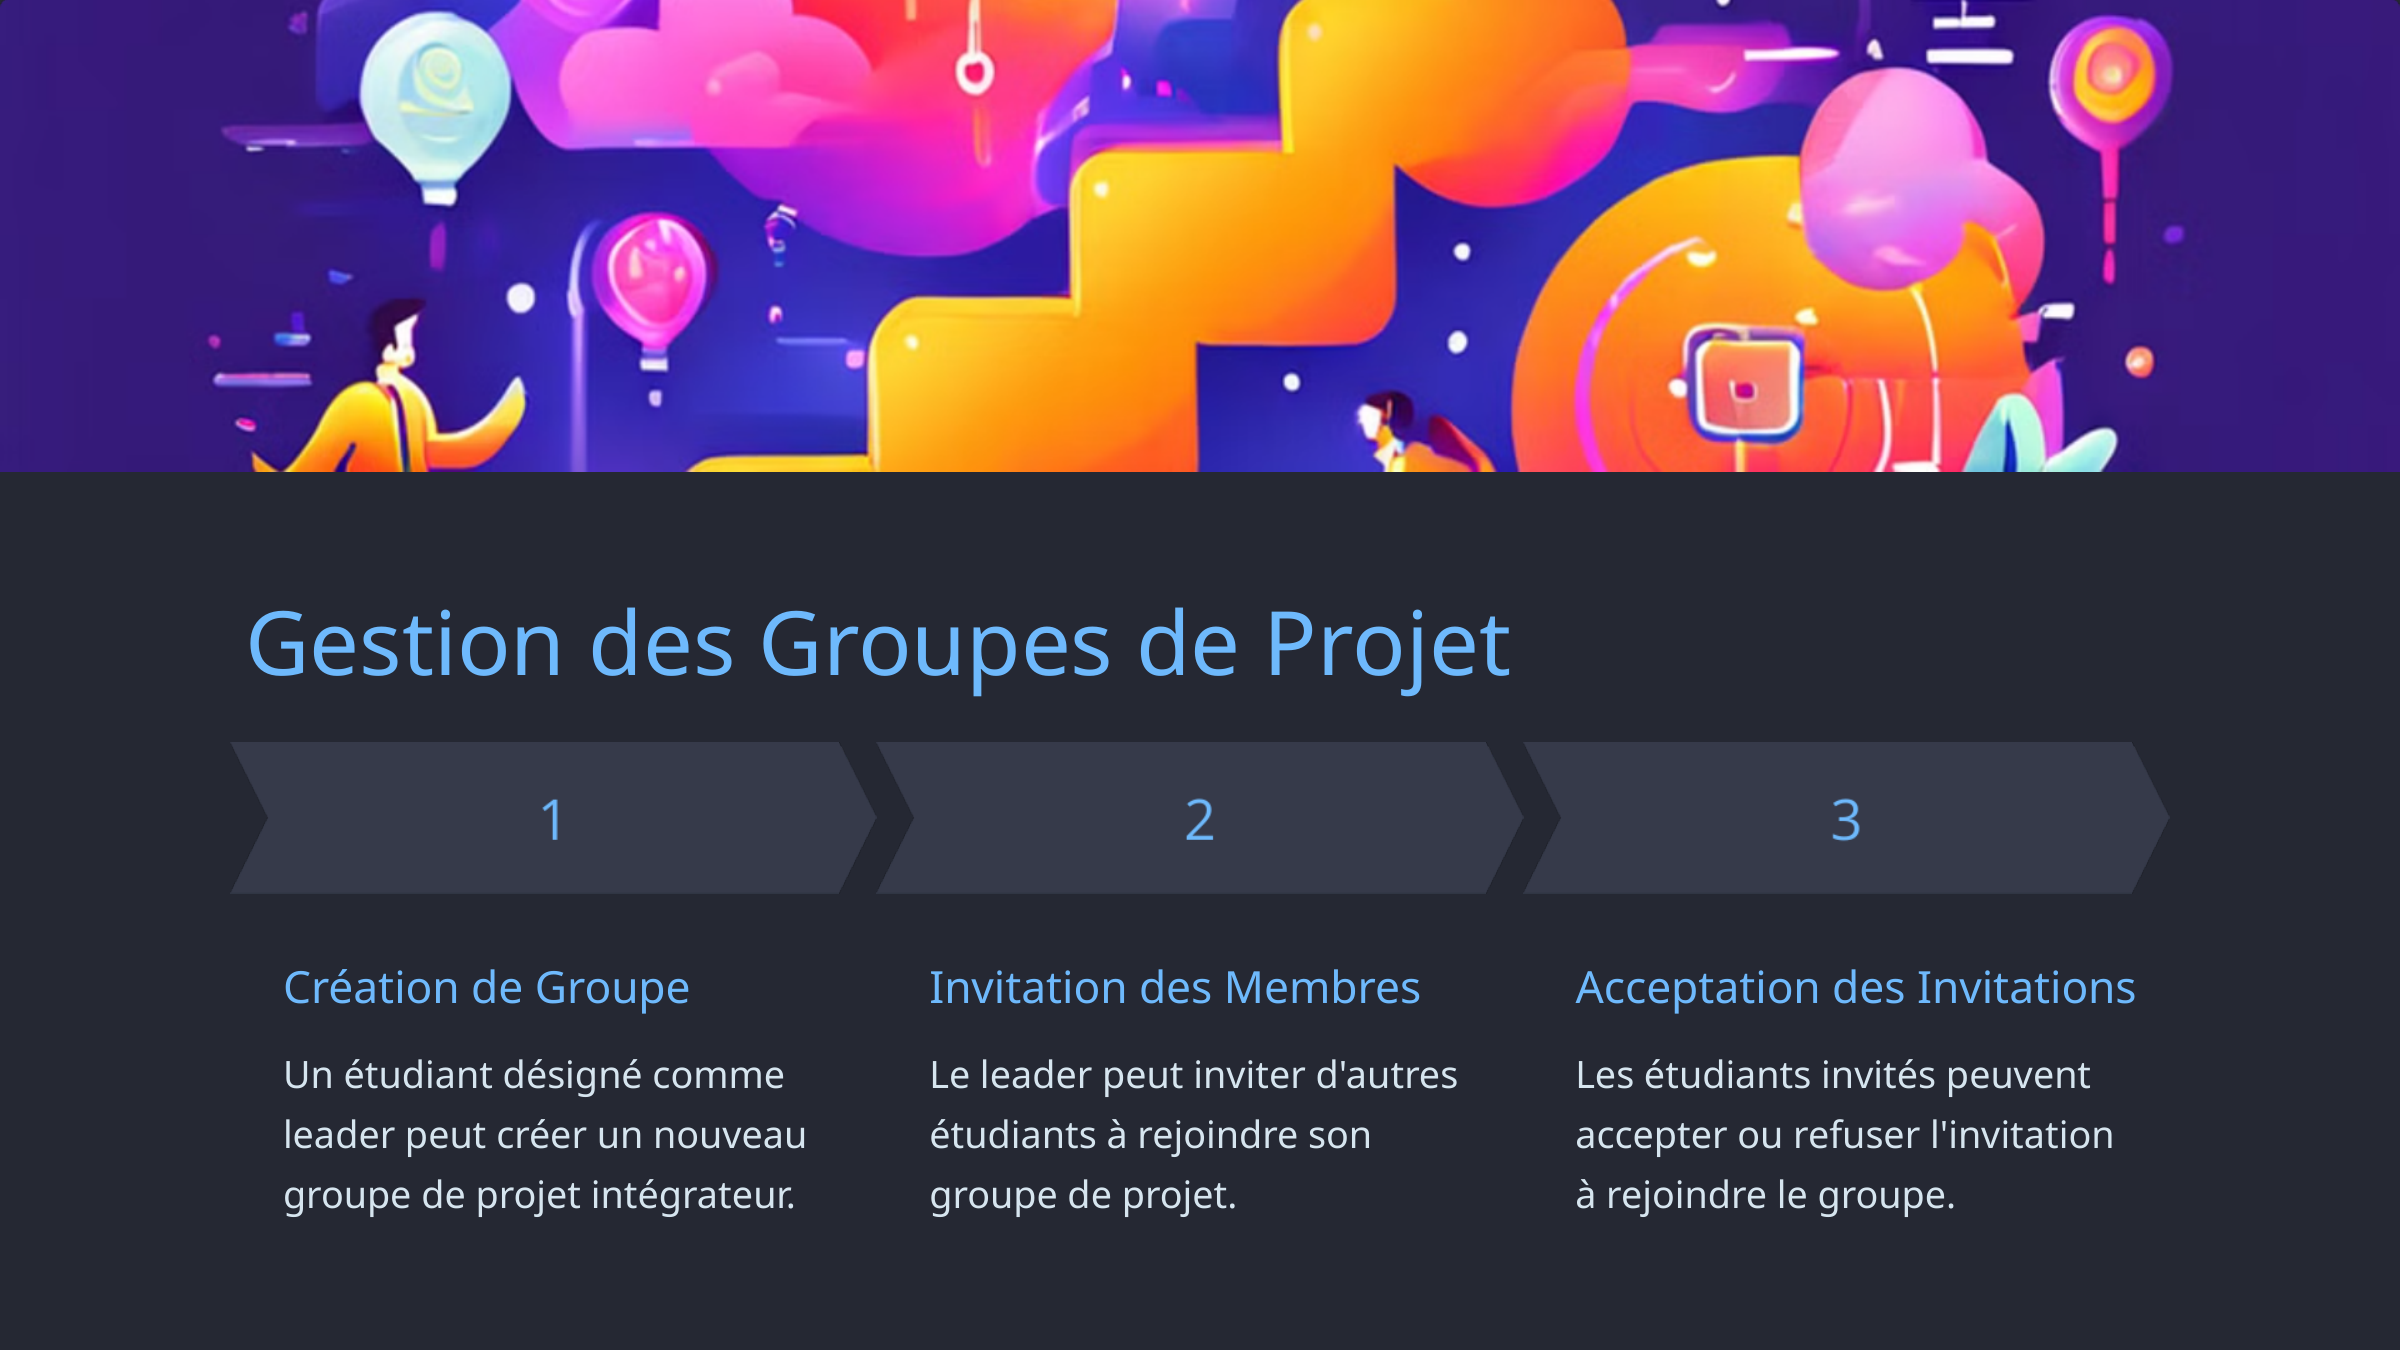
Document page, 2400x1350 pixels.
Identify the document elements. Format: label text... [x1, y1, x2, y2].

picture [0, 0, 2400, 472]
text_box Le leader peut inviter d'autres étudiants à rejoindre son groupe de projet. [914, 1027, 1486, 1209]
text_box Les étudiants invités peuvent accepter ou refuser l'invitation à rejoindre le groupe. [1560, 1027, 2132, 1209]
text_box Un étudiant désigné comme leader peut créer un nouveau groupe de projet intégrateur. [268, 1027, 840, 1209]
text_box Gestion des Groupes de Projet [230, 574, 1490, 686]
text_box Invitation des Membres [914, 949, 1401, 1006]
text_box Acceptation des Invitations [1560, 949, 2122, 1006]
picture [230, 742, 2170, 894]
text_box Création de Groupe [268, 949, 712, 1006]
text_box [0, 472, 2400, 1350]
